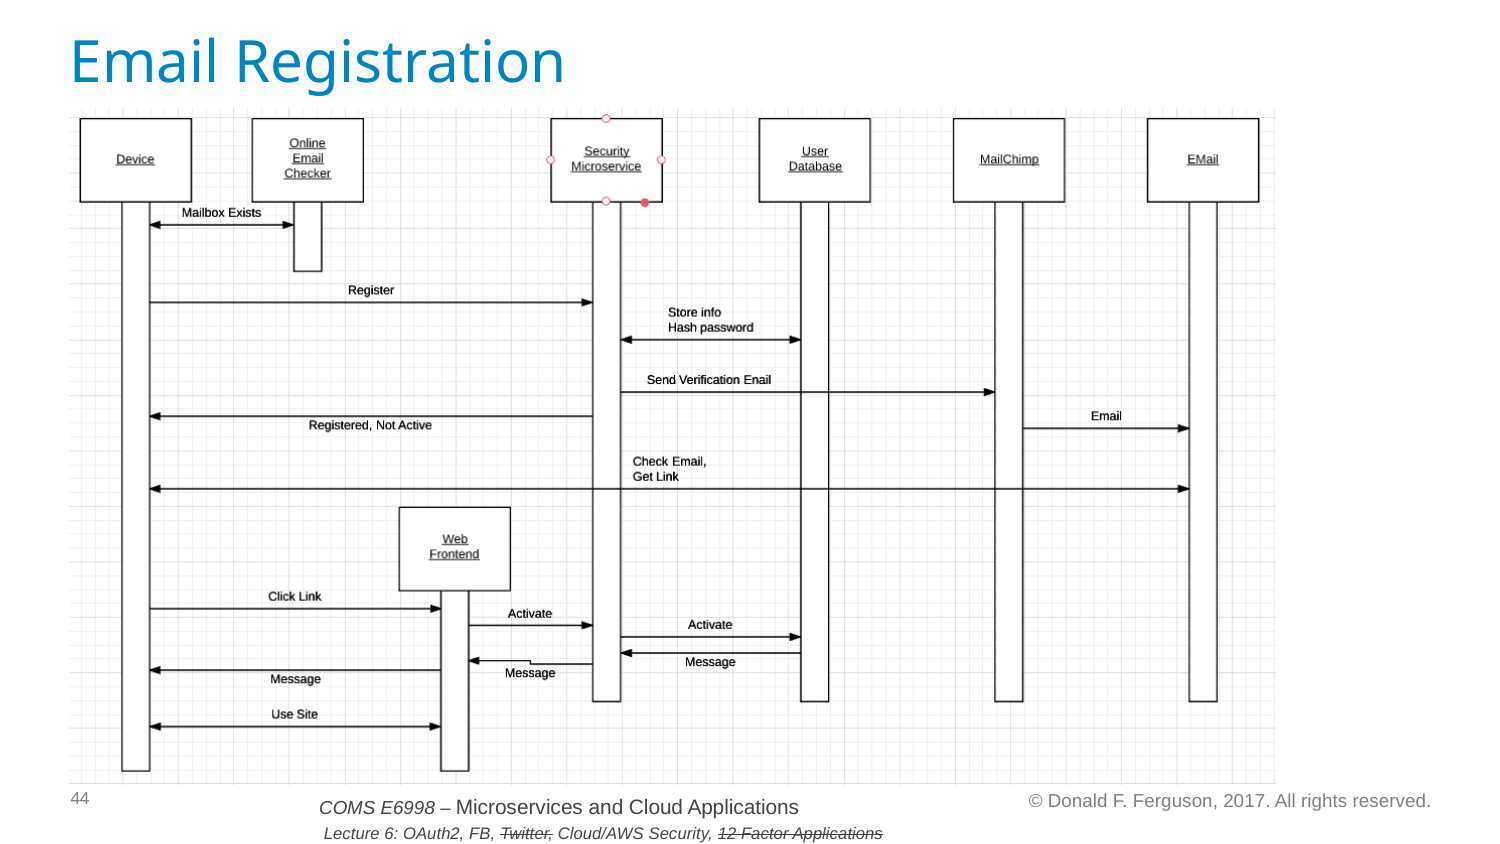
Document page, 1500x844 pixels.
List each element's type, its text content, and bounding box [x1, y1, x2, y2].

title Email Registration [69, 31, 1422, 96]
picture [69, 108, 1277, 785]
